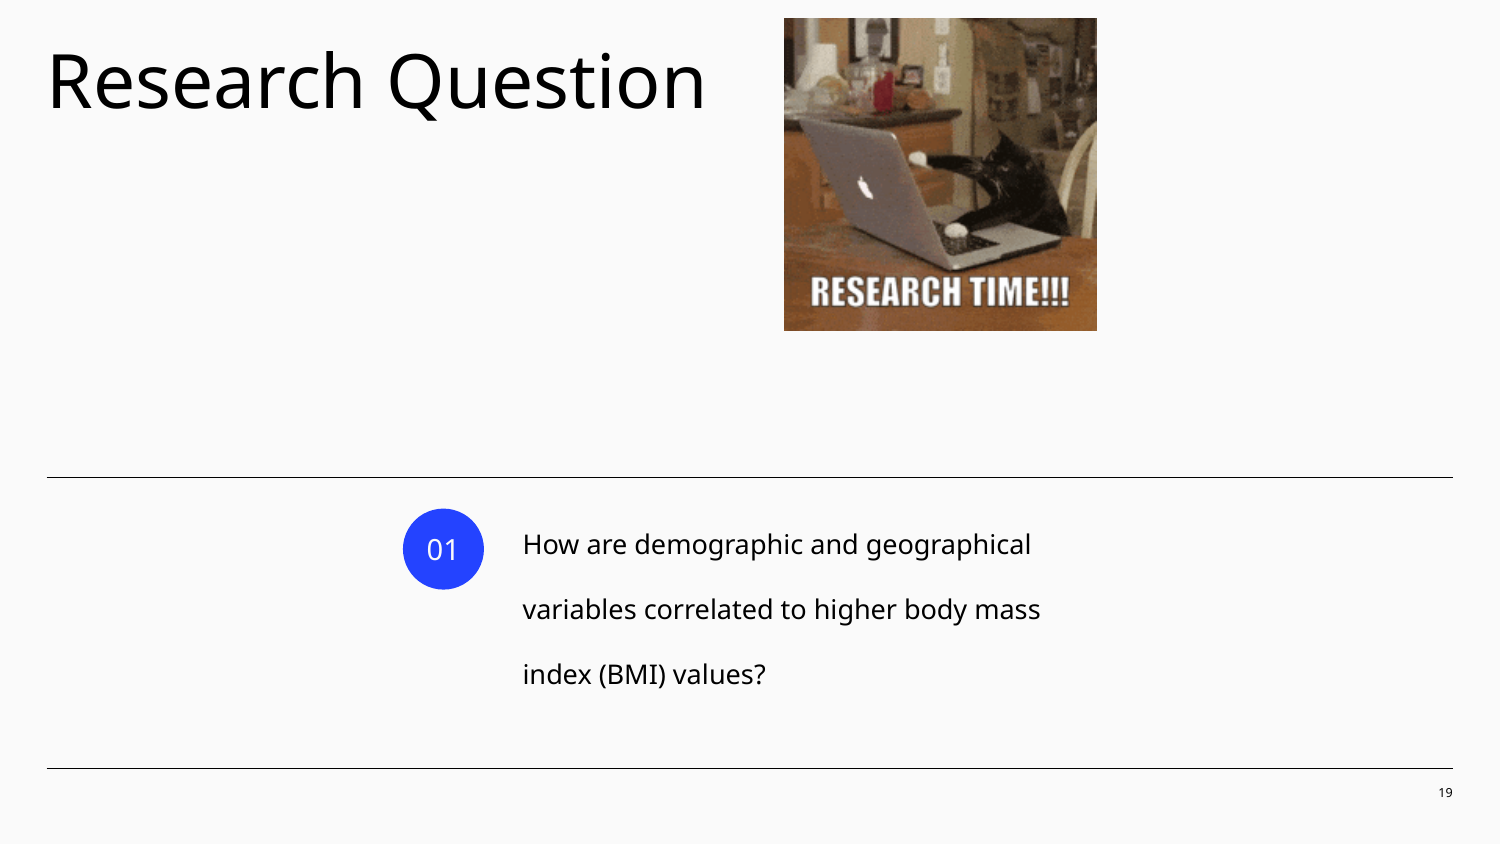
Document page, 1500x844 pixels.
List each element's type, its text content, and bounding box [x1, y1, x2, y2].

text_box 01 [402, 508, 484, 590]
picture [783, 17, 1097, 331]
list How are demographic and geographical variables correlated to higher body mass index (BMI) values? [522, 494, 1061, 725]
title Research Question [46, 46, 778, 188]
slide_number 19 [1362, 784, 1453, 797]
